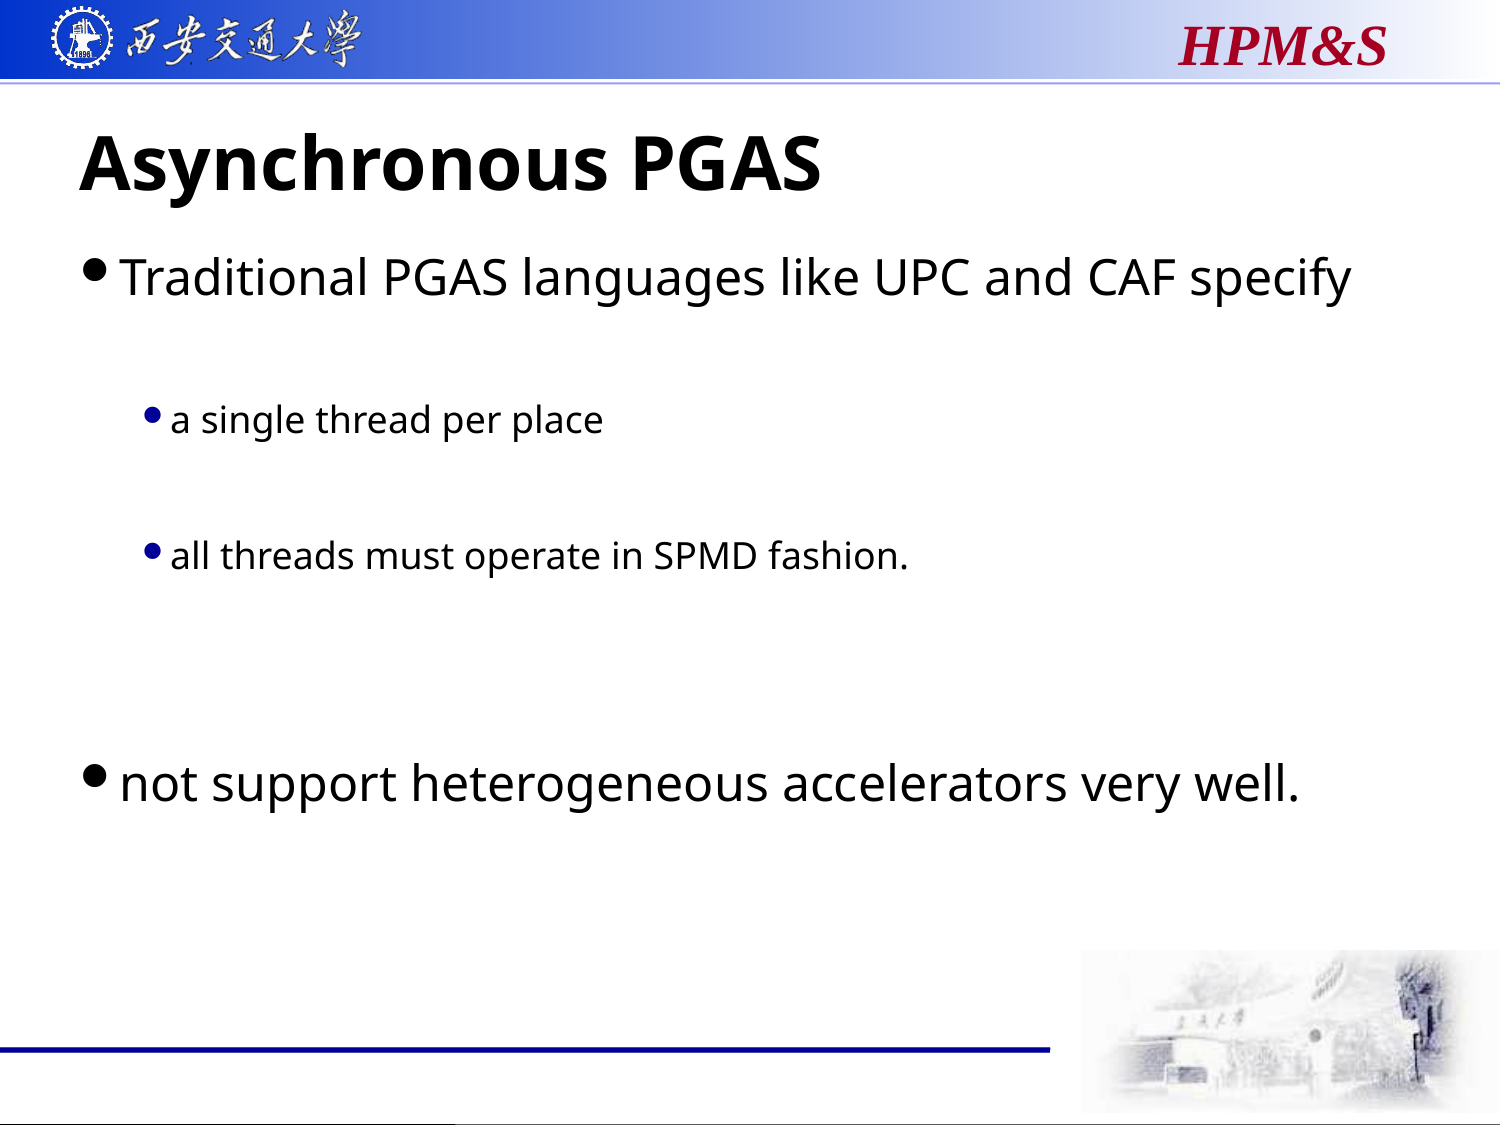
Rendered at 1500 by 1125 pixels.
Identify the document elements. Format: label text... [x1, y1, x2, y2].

title Asynchronous PGAS [64, 101, 1400, 221]
picture [1081, 950, 1500, 1113]
picture [50, 5, 113, 69]
list Traditional PGAS languages like UPC and CAF specify a single thread per place all threads must operate in SPMD fashion. not support heterogeneous accelerators very well. [64, 231, 1412, 1012]
picture [125, 10, 363, 67]
